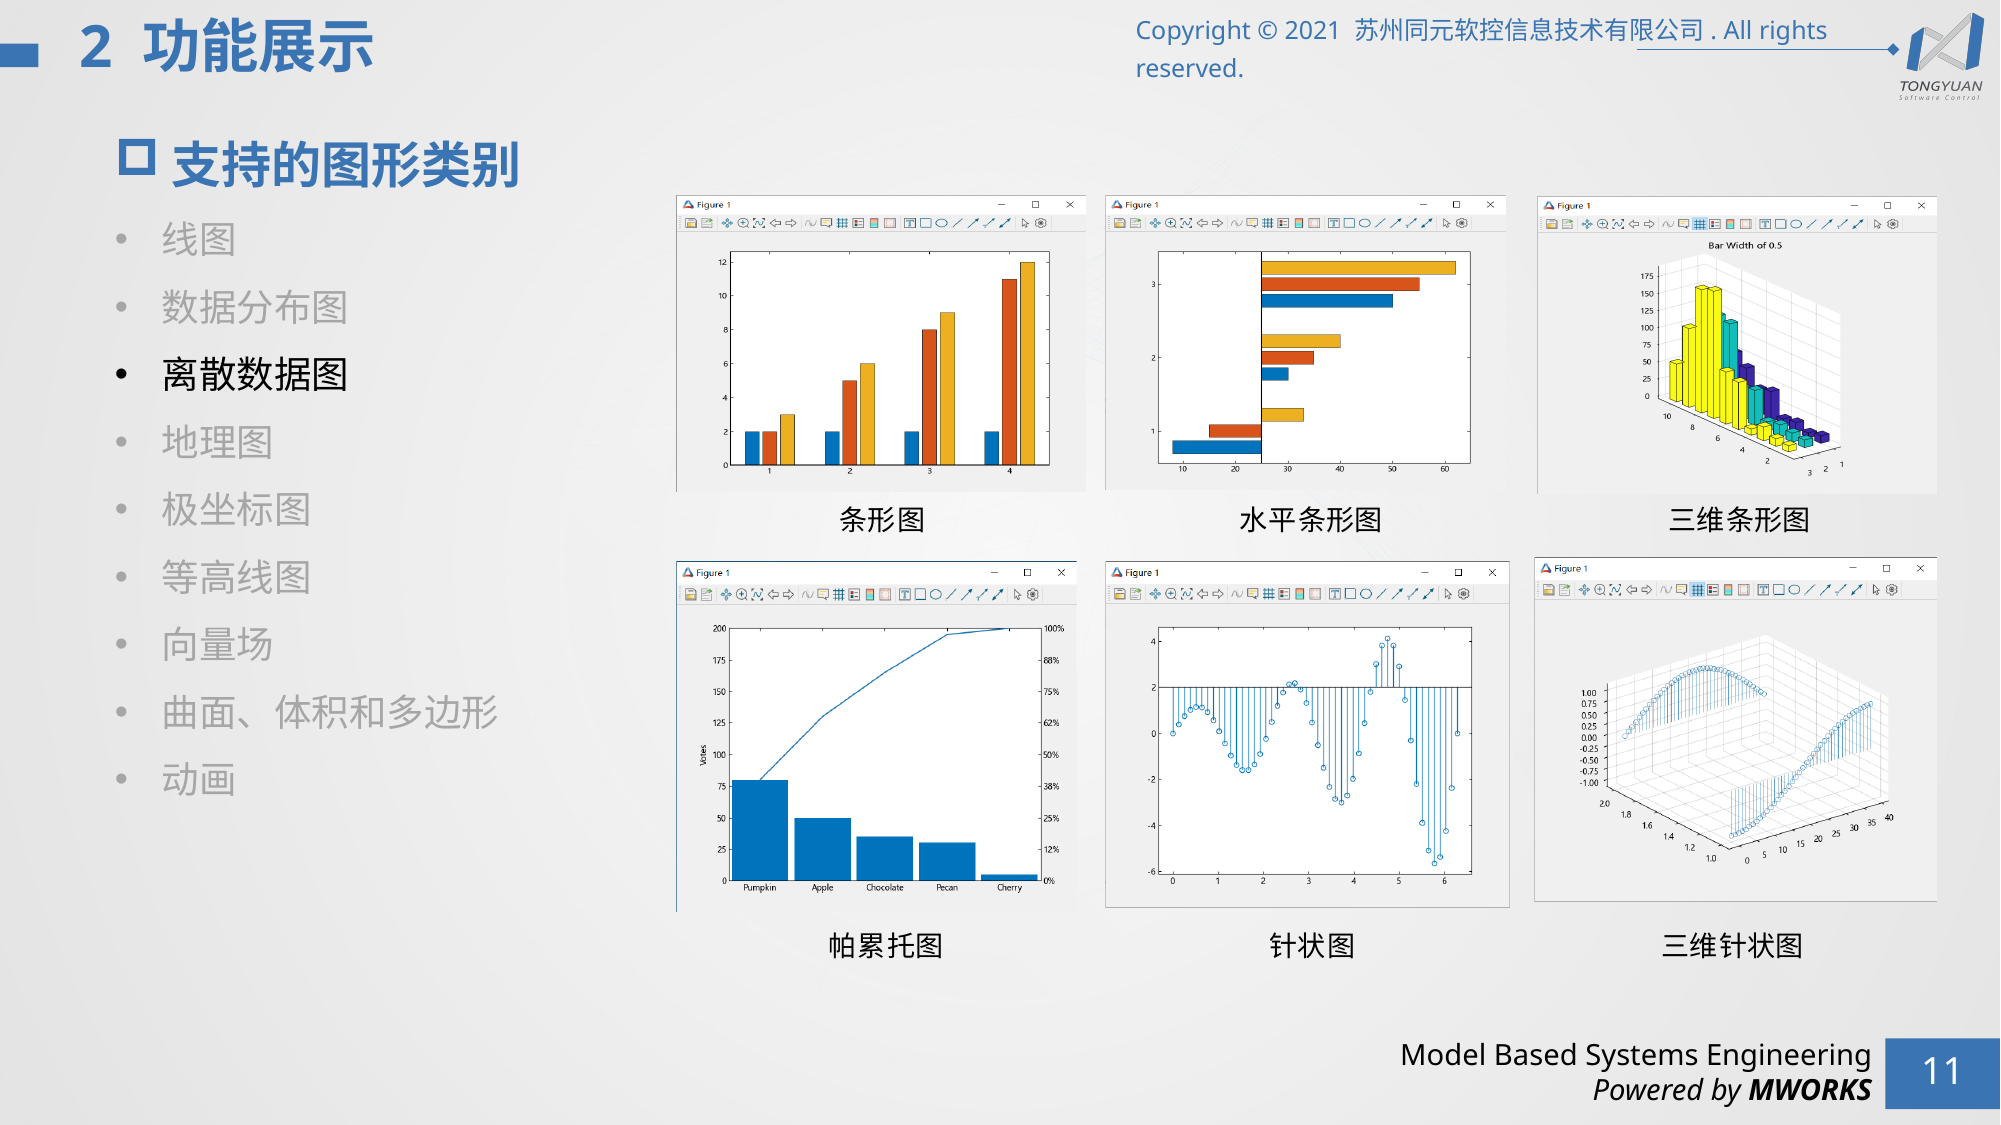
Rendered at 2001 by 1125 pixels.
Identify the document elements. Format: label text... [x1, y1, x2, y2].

text_box 支持的图形类别 线图 数据分布图 离散数据图 地理图 极坐标图 等高线图 向量场 曲面、体积和多边形 动画 [100, 96, 1911, 809]
picture [672, 191, 1939, 976]
picture [1895, 10, 1988, 103]
text_box 2 功能展示 [64, 1, 1405, 87]
